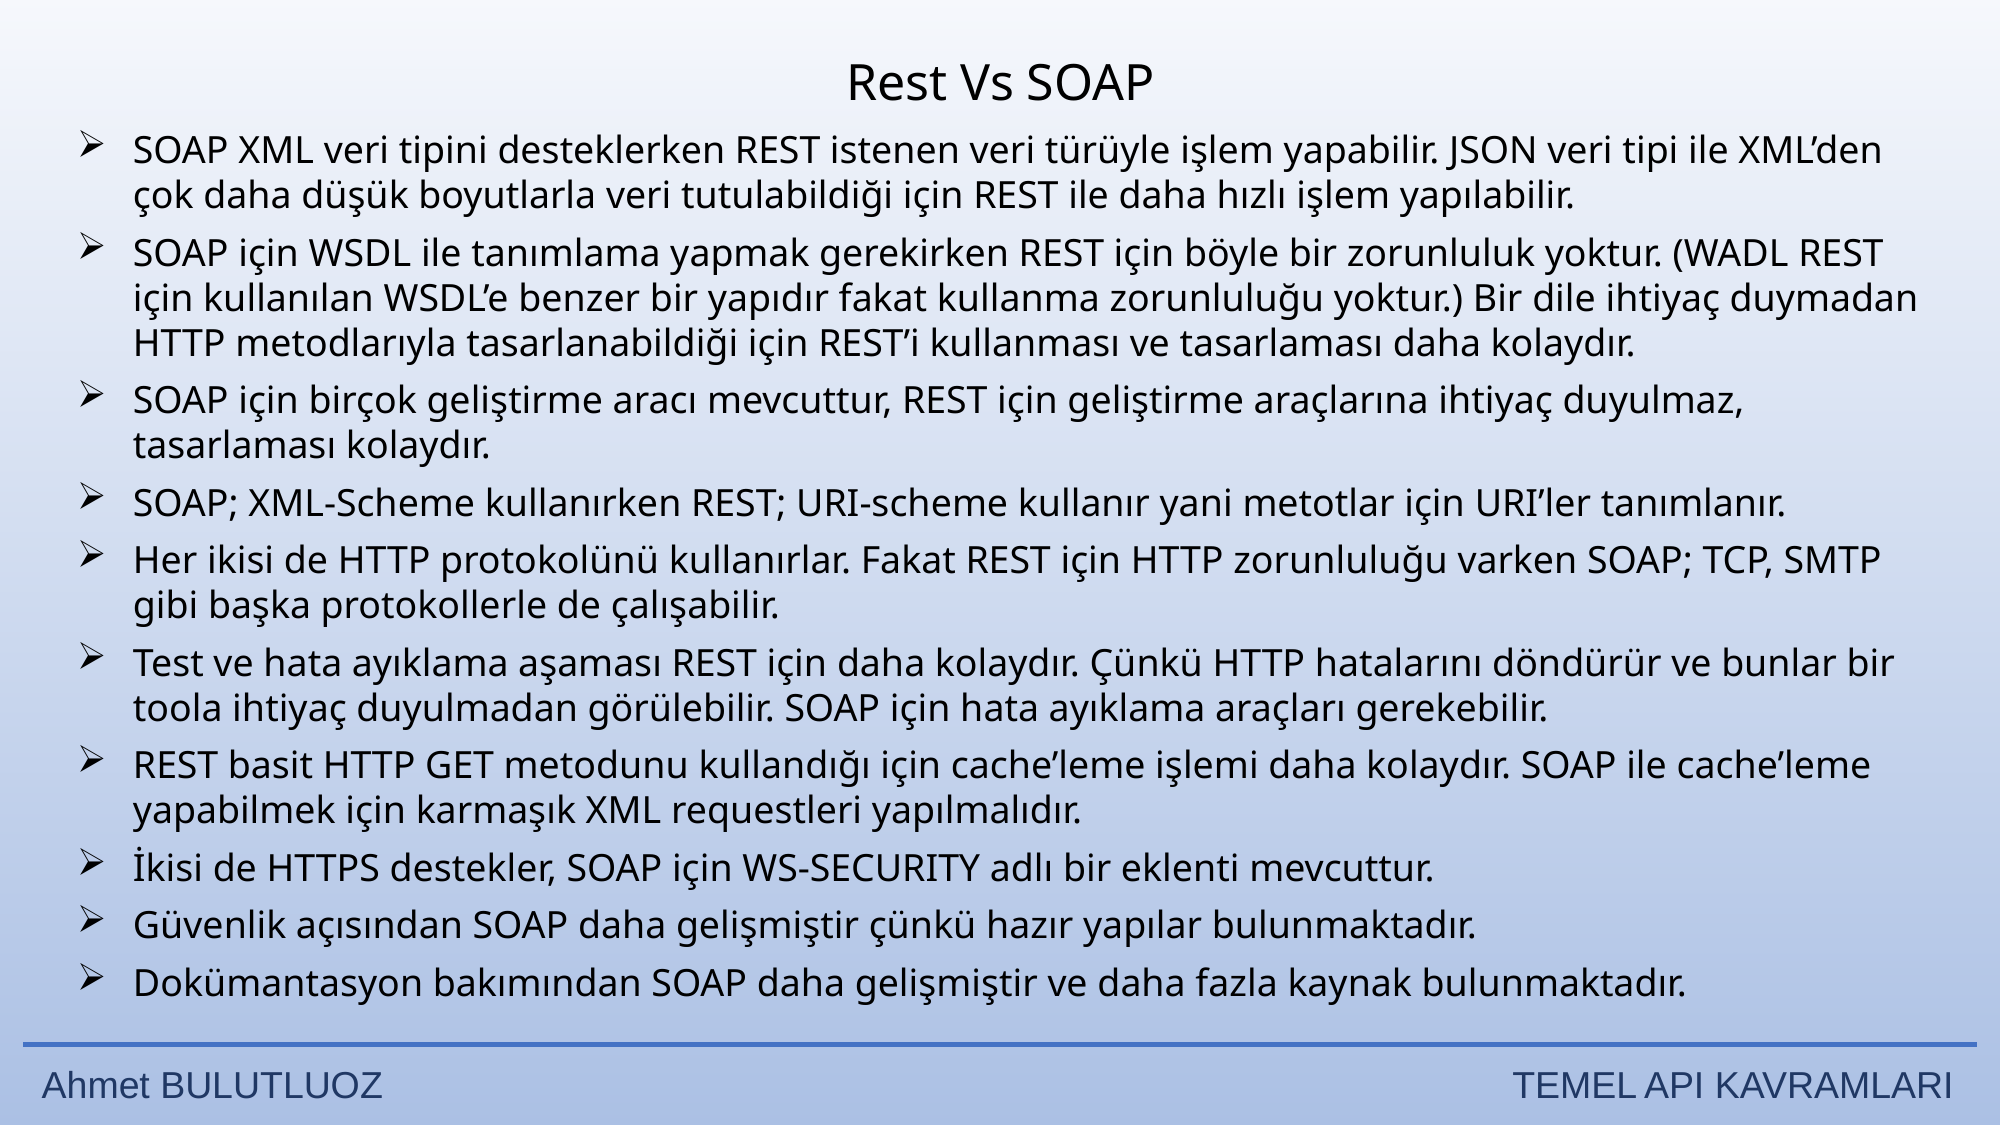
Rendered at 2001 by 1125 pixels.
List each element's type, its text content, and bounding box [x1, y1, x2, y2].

text_box Ahmet BULUTLUOZ TEMEL API KAVRAMLARI [26, 1053, 1981, 1125]
text_box SOAP XML veri tipini desteklerken REST istenen veri türüyle işlem yapabilir. JSON veri tipi ile XML’den çok daha düşük boyutlarla veri tutulabildiği için REST ile daha hızlı işlem yapılabilir. SOAP için WSDL ile tanımlama yapmak gerekirken REST için böyle bir zorunluluk yoktur. (WADL REST için kullanılan WSDL’e benzer bir yapıdır fakat kullanma zorunluluğu yoktur.) Bir dile ihtiyaç duymadan HTTP metodlarıyla tasarlanabildiği için REST’i kullanması ve tasarlaması daha kolaydır. SOAP için birçok geliştirme aracı mevcuttur, REST için geliştirme araçlarına ihtiyaç duyulmaz, tasarlaması kolaydır. SOAP; XML-Scheme kullanırken REST; URI-scheme kullanır yani metotlar için URI’ler tanımlanır. Her ikisi de HTTP protokolünü kullanırlar. Fakat REST için HTTP zorunluluğu varken SOAP; TCP, SMTP gibi başka protokollerle de çalışabilir. Test ve hata ayıklama aşaması REST için daha kolaydır. Çünkü HTTP hatalarını döndürür ve bunlar bir toola ihtiyaç duyulmadan görülebilir. SOAP için hata ayıklama araçları gerekebilir. REST basit HTTP GET metodunu kullandığı için cache’leme işlemi daha kolaydır. SOAP ile cache’leme yapabilmek için karmaşık XML requestleri yapılmalıdır. İkisi de HTTPS destekler, SOAP için WS-SECURITY adlı bir eklenti mevcuttur. Güvenlik açısından SOAP daha gelişmiştir çünkü hazır yapılar bulunmaktadır. Dokümantasyon bakımından SOAP daha gelişmiştir ve daha fazla kaynak bulunmaktadır. [62, 118, 1946, 1011]
text_box Rest Vs SOAP [831, 42, 1177, 118]
